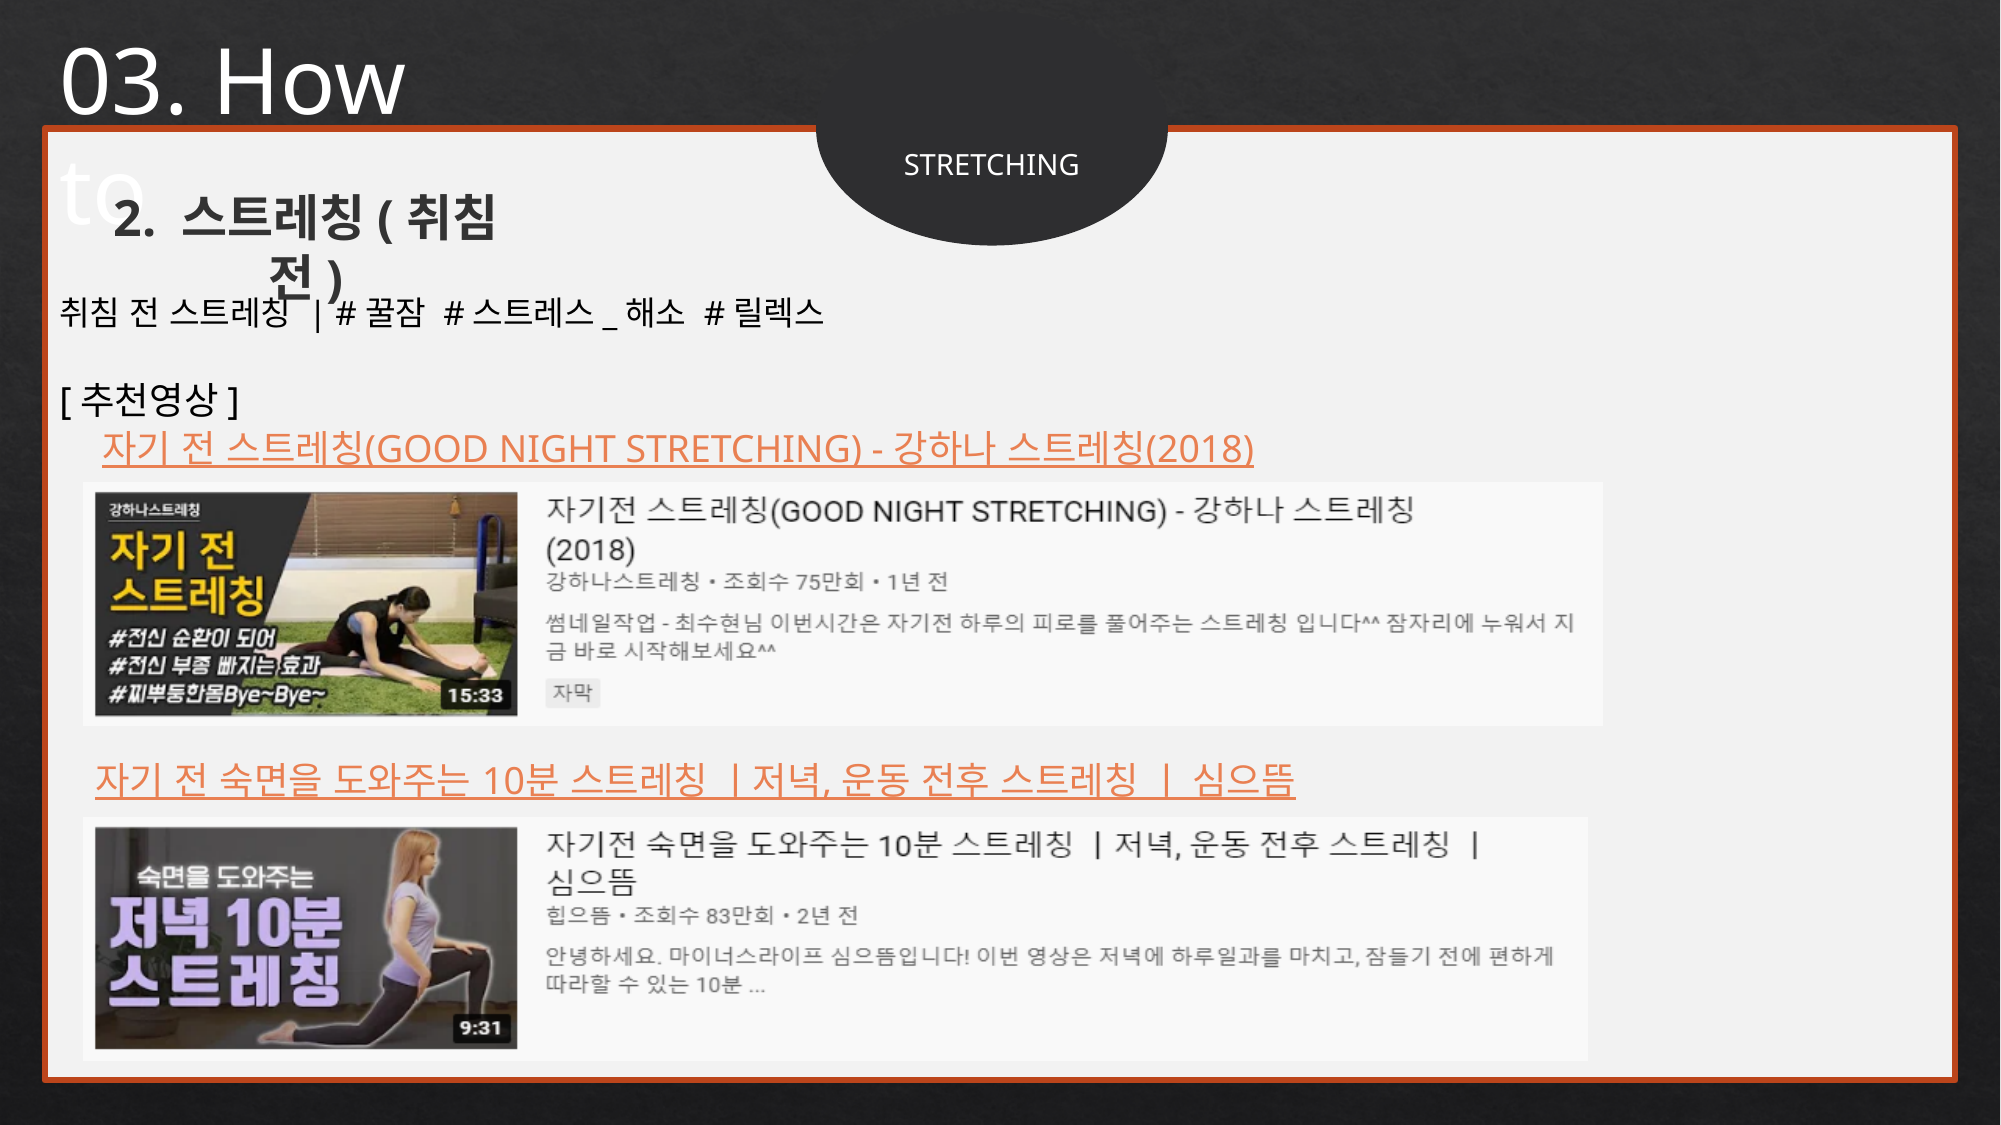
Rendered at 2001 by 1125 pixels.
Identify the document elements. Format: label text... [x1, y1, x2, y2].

picture [83, 817, 1589, 1061]
text_box 취침 전 스트레칭 | #꿀잠 #스트레스_해소 #릴렉스 [추천영상] [43, 127, 1957, 1082]
text_box 2. 스트레칭(취침 전) [62, 178, 550, 314]
text_box STRETCHING [814, 10, 1170, 247]
text_box 자기 전 스트레칭(GOOD NIGHT STRETCHING) - 강하나 스트레칭(2018) [87, 417, 1494, 478]
picture [83, 482, 1603, 727]
text_box 03. How to [44, 15, 533, 250]
text_box 자기 전 숙면을 도와주는 10분 스트레칭 ㅣ저녁, 운동 전후 스트레칭 ㅣ 심으뜸 [80, 749, 1412, 816]
